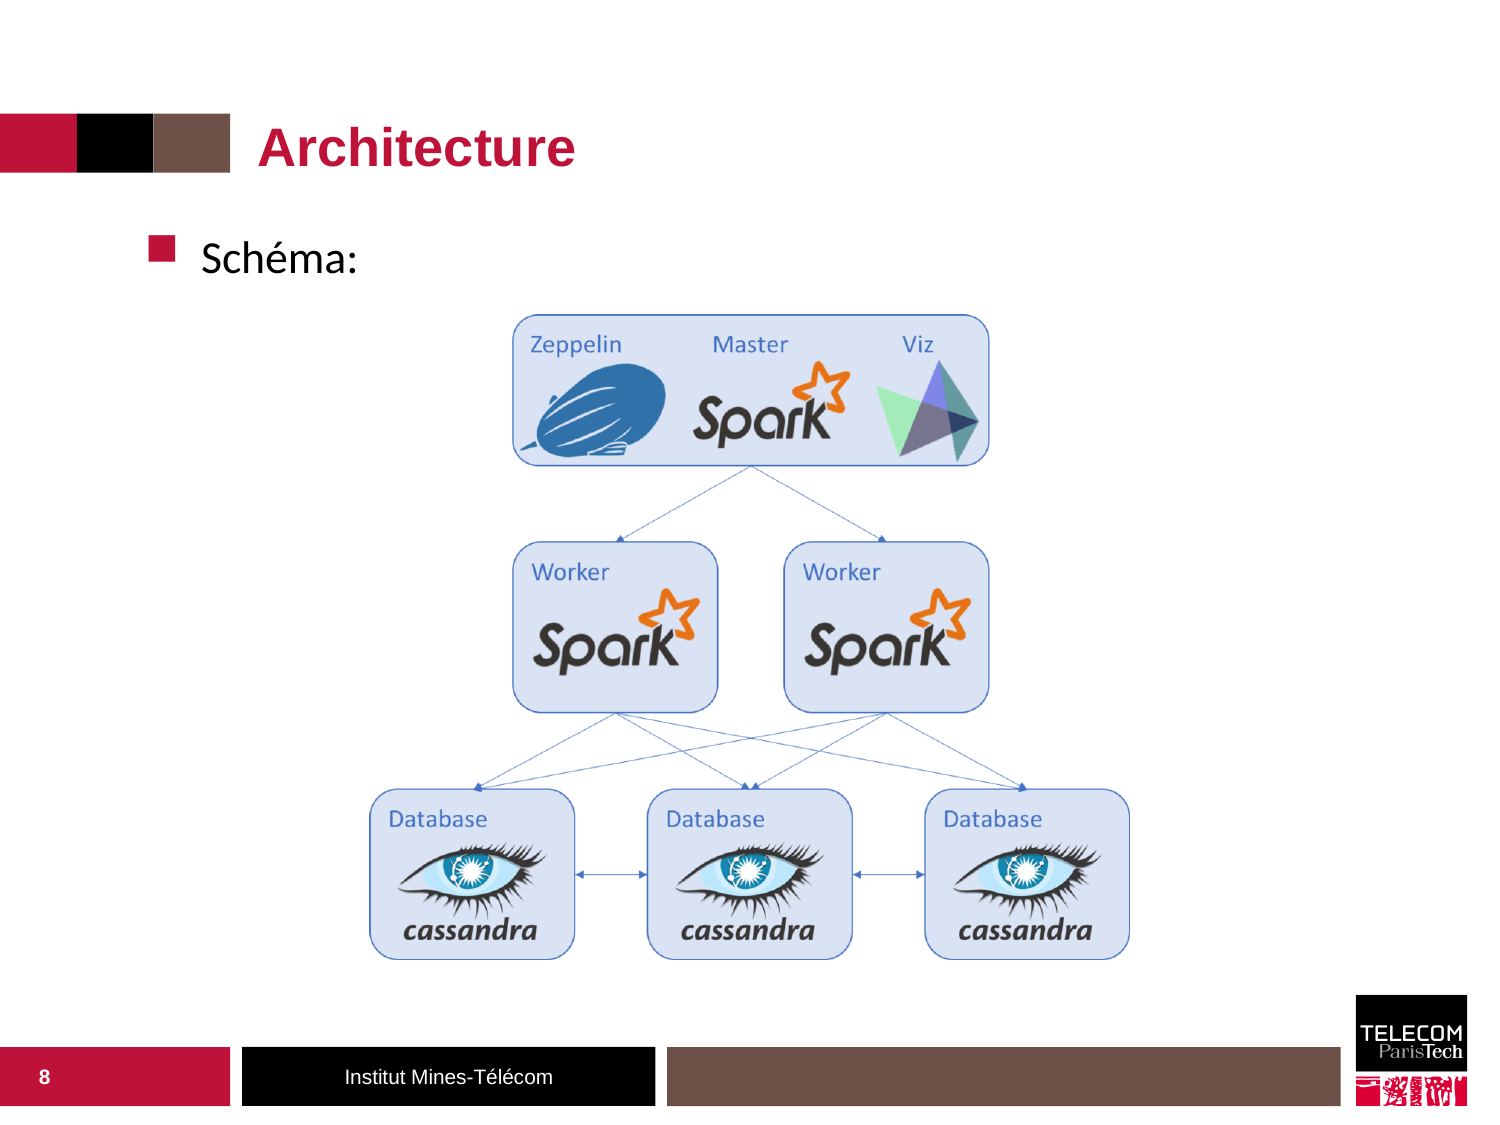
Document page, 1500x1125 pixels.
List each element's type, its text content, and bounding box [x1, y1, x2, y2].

slide_number 8 [1, 1046, 89, 1106]
picture [369, 314, 1131, 960]
title Architecture [242, 0, 1425, 185]
picture [1352, 991, 1471, 1110]
list Schéma: [129, 219, 1371, 917]
